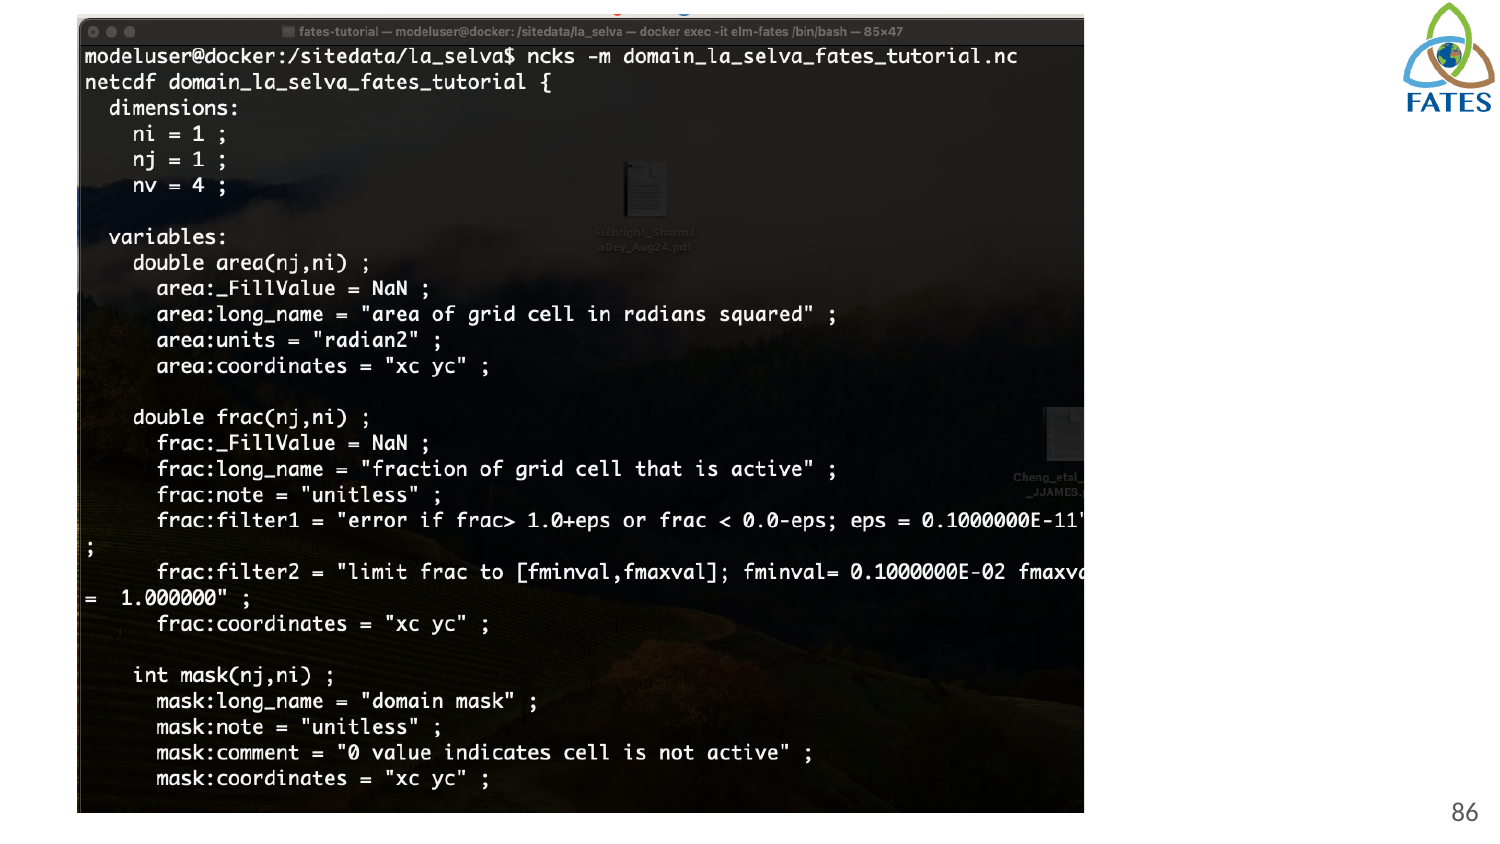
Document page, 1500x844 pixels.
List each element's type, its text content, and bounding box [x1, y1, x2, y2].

slide_number 86 [1403, 779, 1494, 844]
picture [1399, 0, 1500, 115]
picture [76, 14, 1085, 813]
